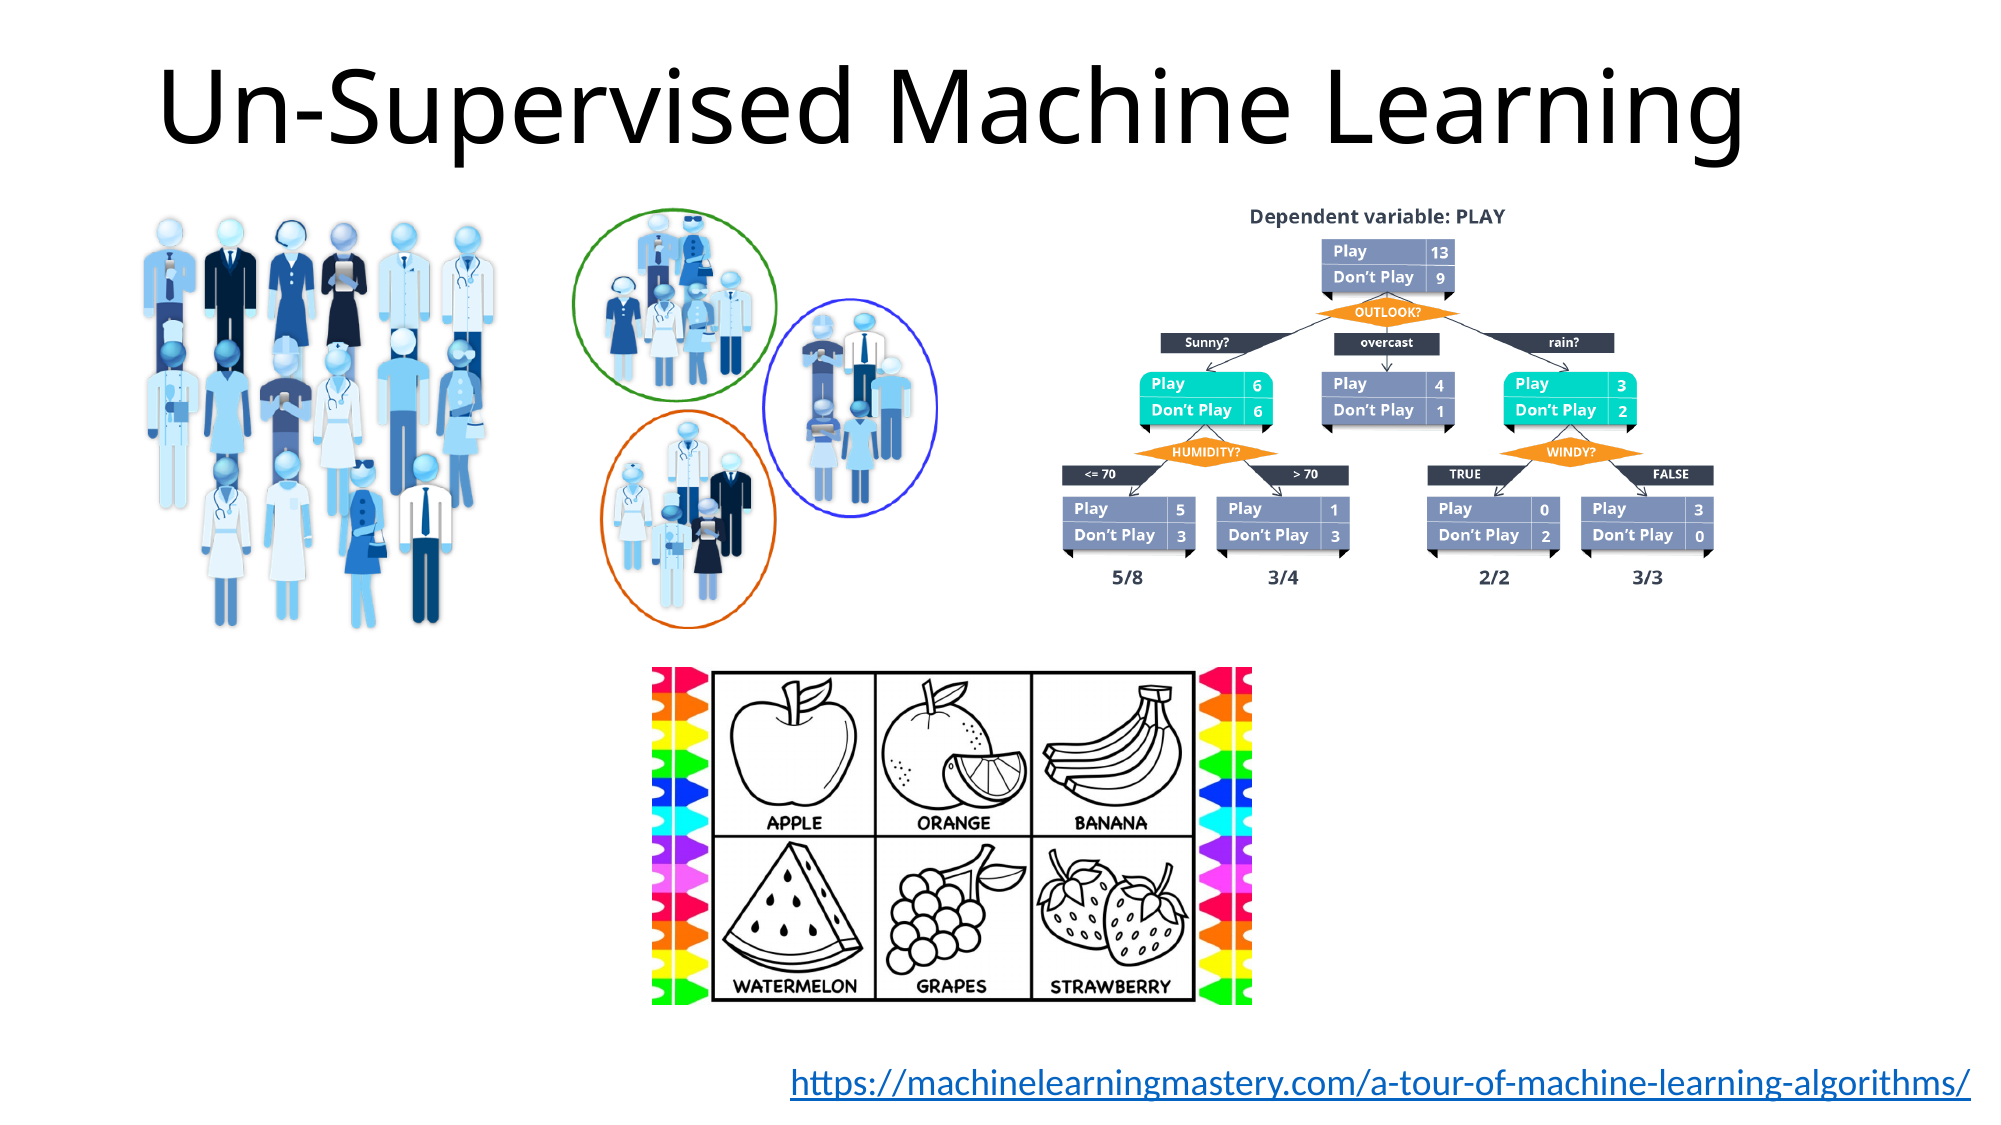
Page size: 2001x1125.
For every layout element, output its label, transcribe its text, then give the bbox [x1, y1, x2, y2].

title Un-Supervised Machine Learning [136, 45, 1769, 173]
picture [136, 206, 938, 636]
picture [652, 667, 1252, 1005]
text_box https://machinelearningmastery.com/a-tour-of-machine-learning-algorithms/ [775, 1050, 2000, 1111]
picture [1062, 206, 1714, 590]
